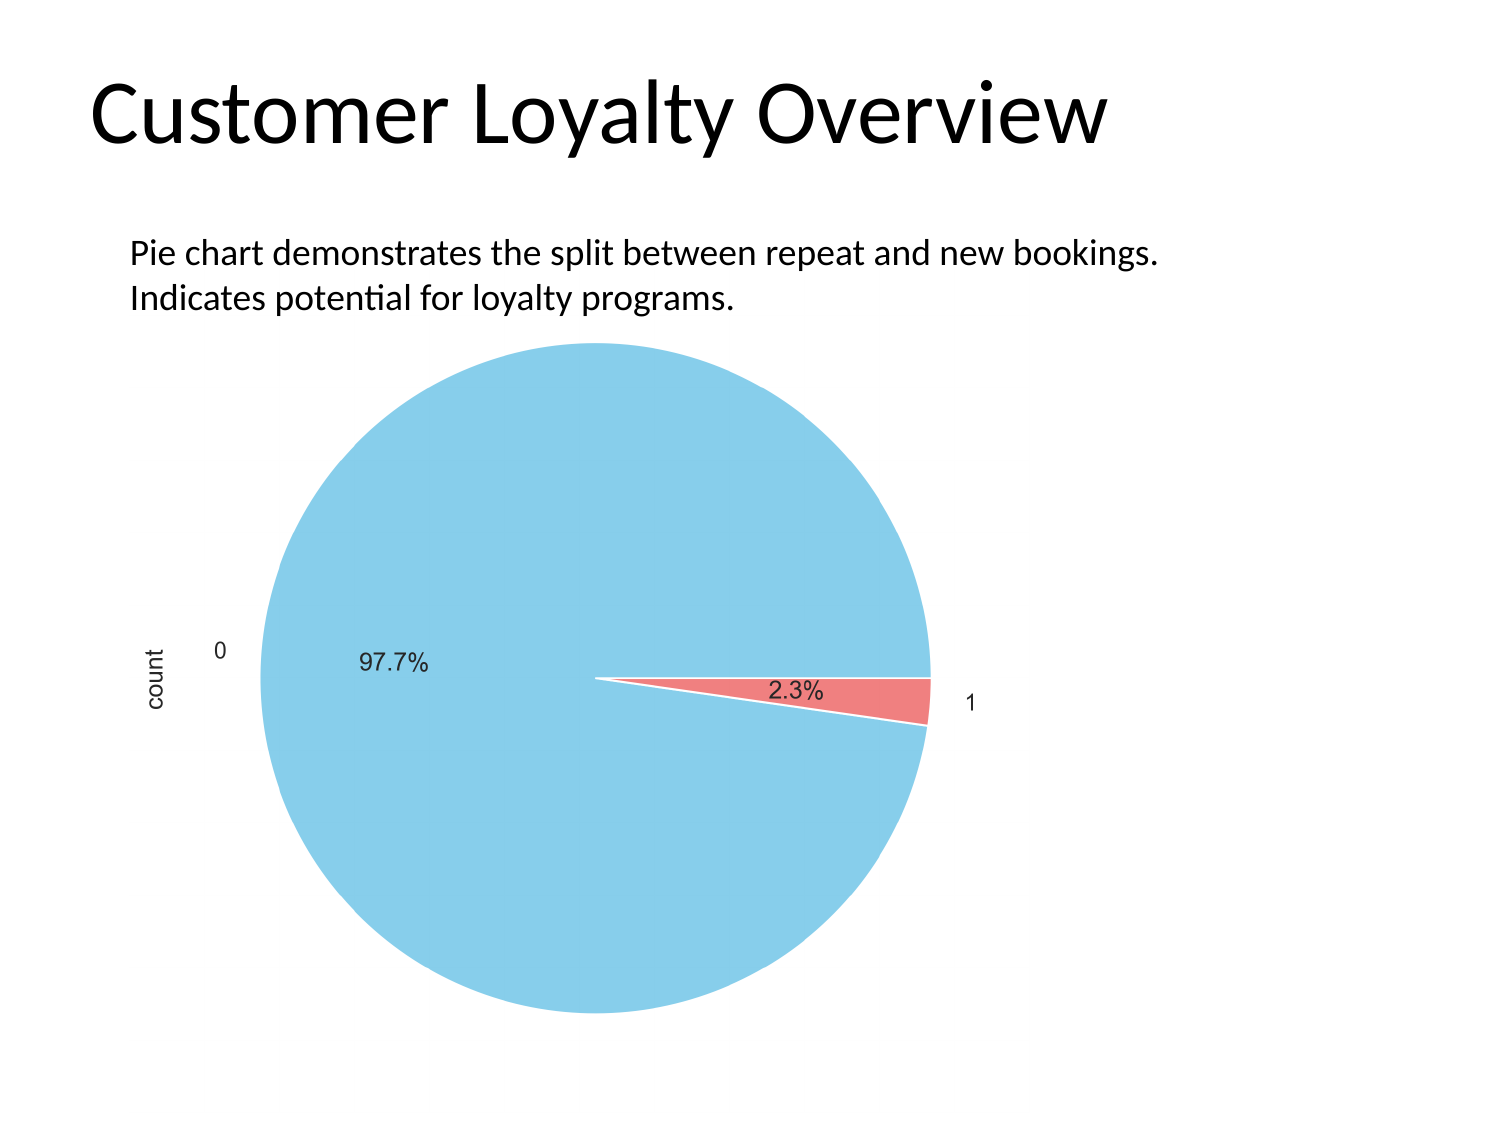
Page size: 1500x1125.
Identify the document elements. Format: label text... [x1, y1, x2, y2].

picture [129, 243, 1030, 1113]
title Customer Loyalty Overview [0, 12, 1275, 201]
text_box Pie chart demonstrates the split between repeat and new bookings. Indicates potential for loyalty programs. [115, 220, 1176, 326]
